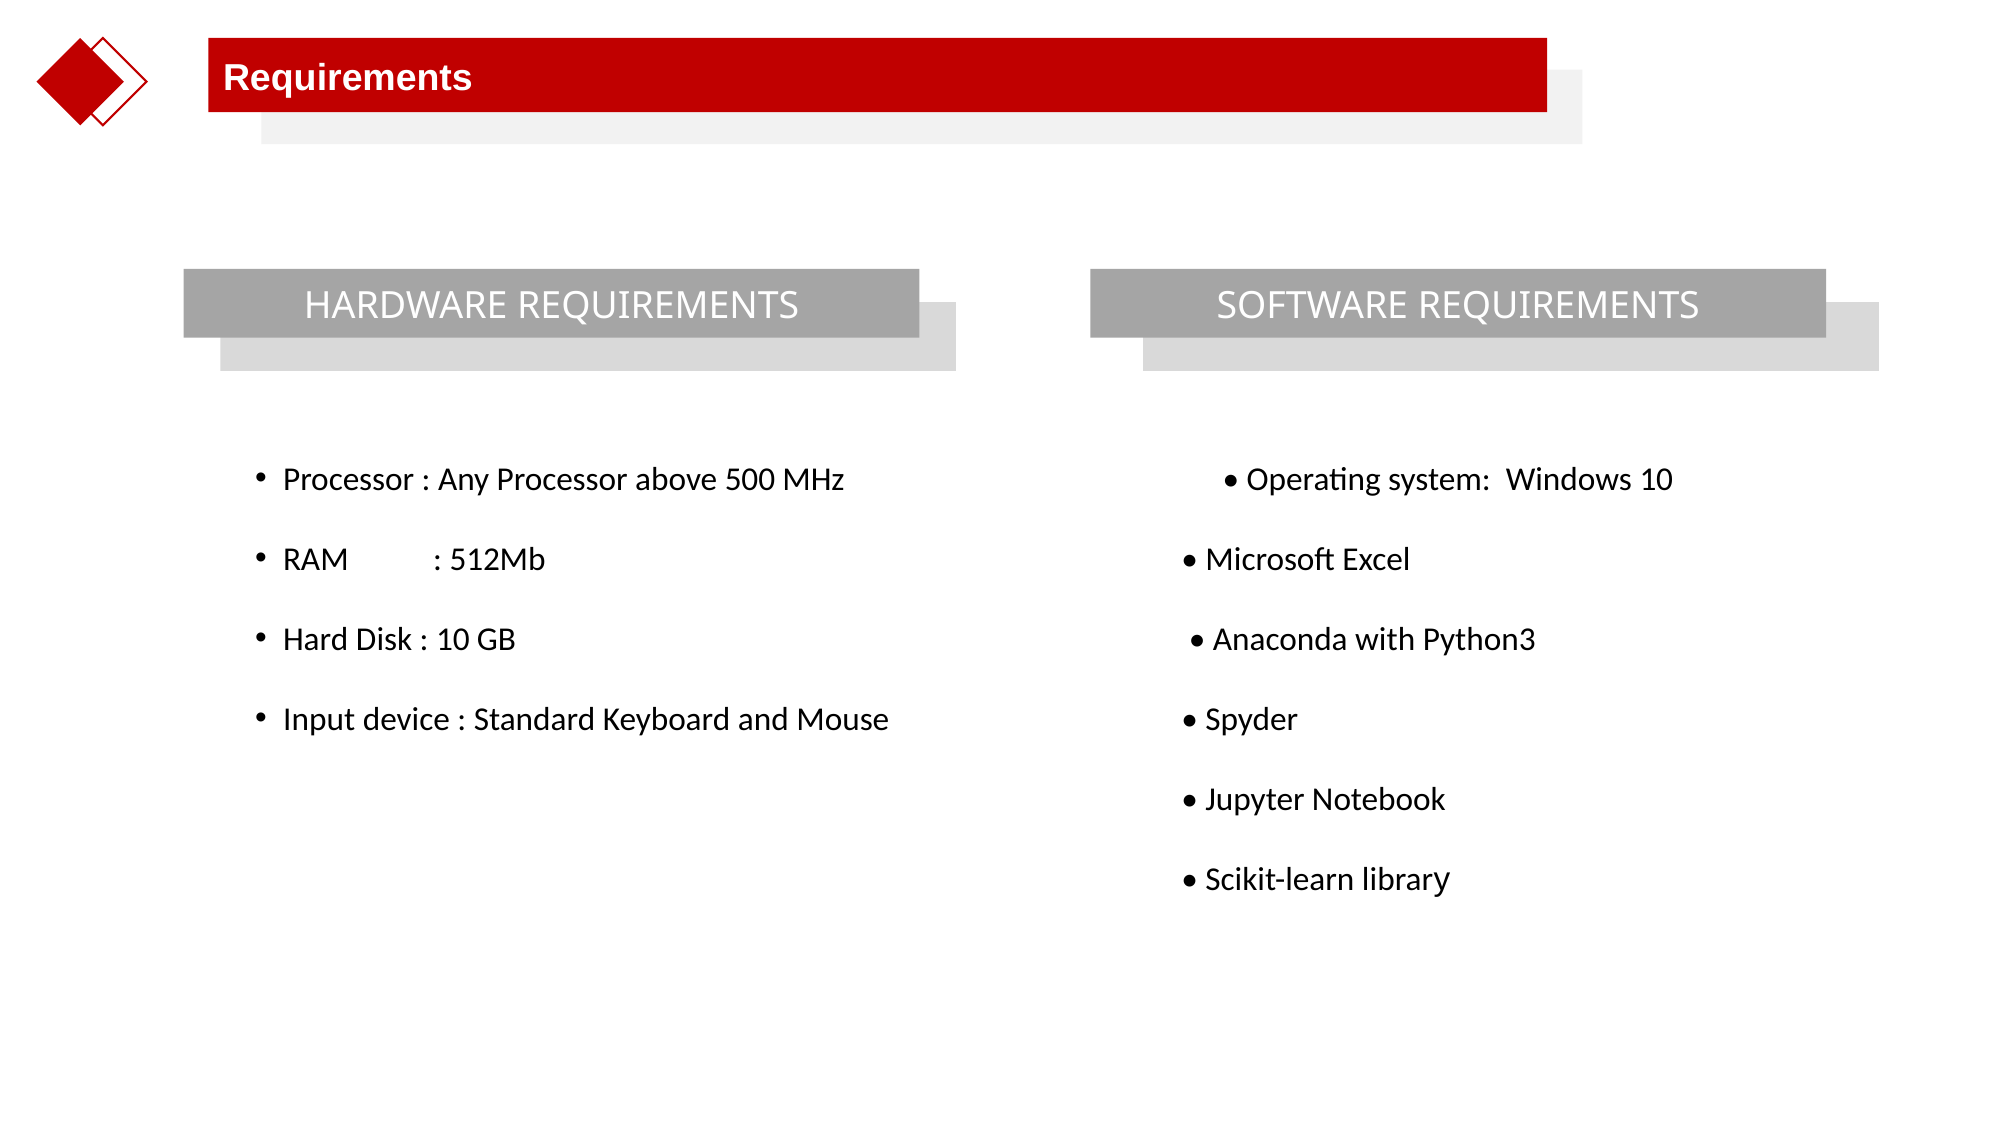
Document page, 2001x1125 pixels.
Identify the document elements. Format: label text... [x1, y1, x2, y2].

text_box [183, 268, 957, 371]
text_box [36, 37, 147, 126]
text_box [208, 37, 1583, 145]
text_box • Operating system: Windows 10 • Microsoft Excel • Anaconda with Python3 • Spyder • Jupyter Notebook • Scikit-learn library [1166, 450, 2000, 905]
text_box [1090, 268, 1879, 371]
text_box Processor : Any Processor above 500 MHz RAM : 512Mb Hard Disk : 10 GB Input device : Standard Keyboard and Mouse [240, 450, 1074, 745]
